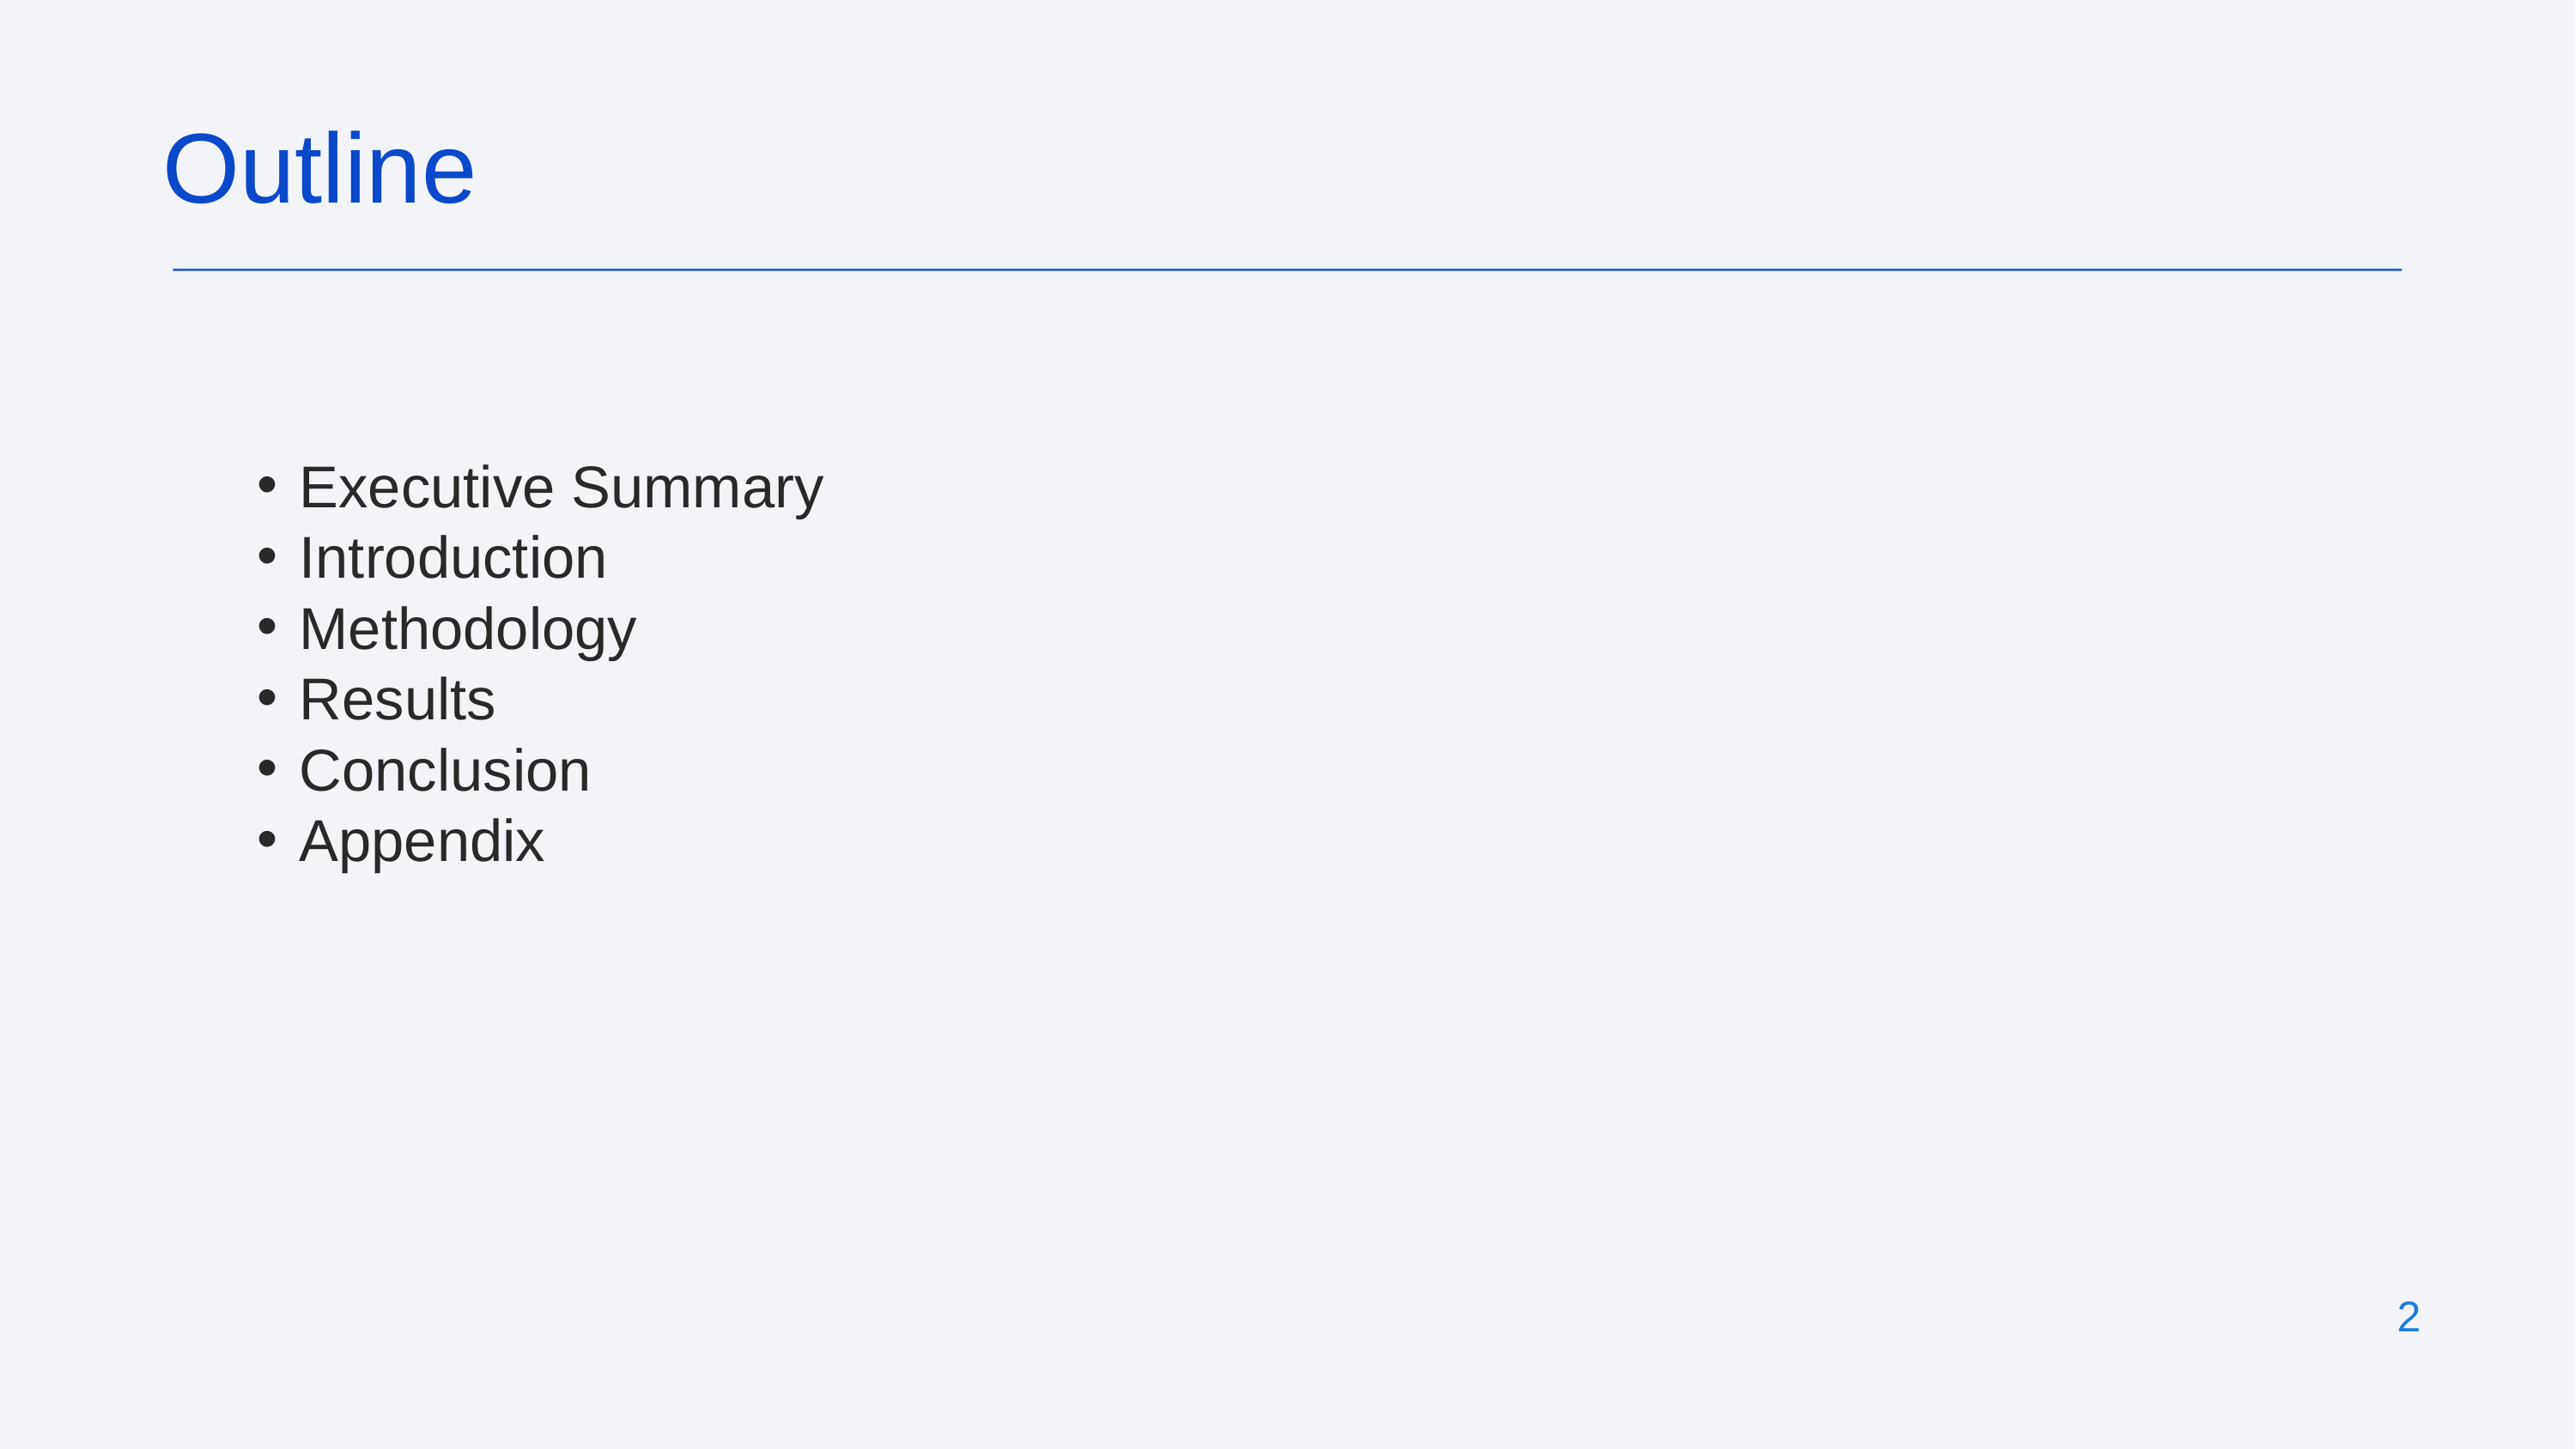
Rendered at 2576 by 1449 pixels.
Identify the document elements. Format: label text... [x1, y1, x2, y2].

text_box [162, 113, 2385, 230]
text_box [0, 0, 2576, 1449]
text_box Executive Summary Introduction Methodology Results Conclusion Appendix [215, 448, 1282, 874]
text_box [1841, 1272, 2421, 1358]
